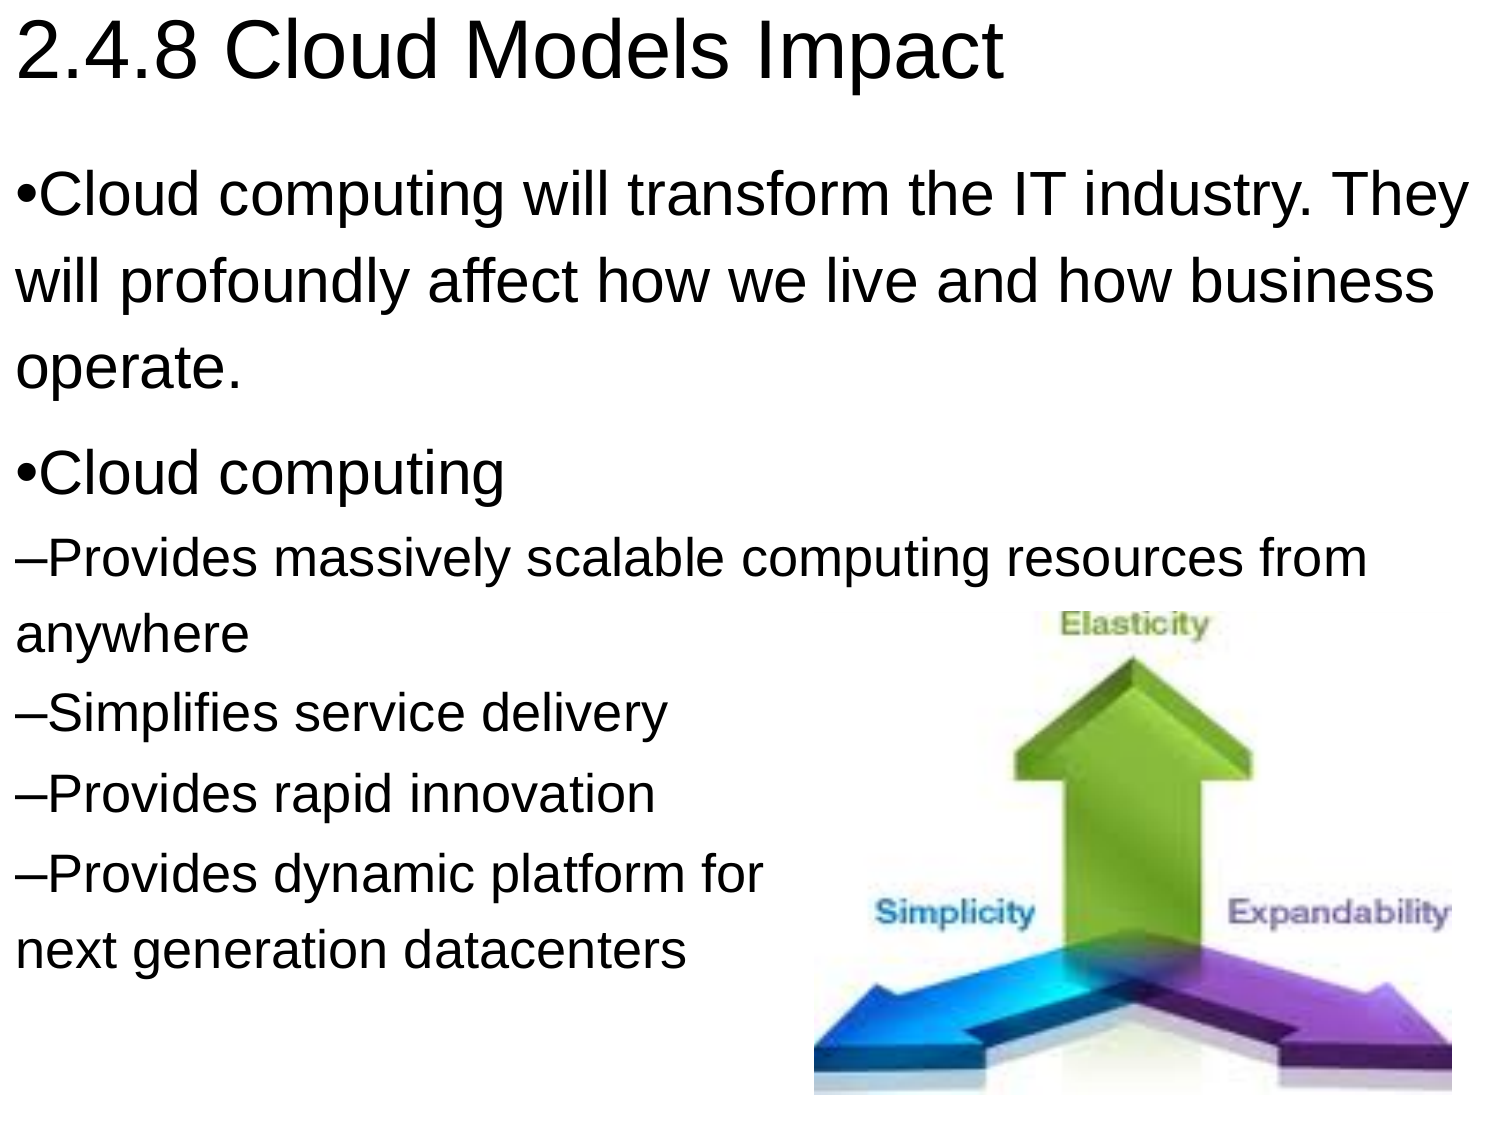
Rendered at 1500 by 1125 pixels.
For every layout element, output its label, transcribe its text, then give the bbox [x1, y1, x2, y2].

list •Cloud computing will transform the IT industry. They will profoundly affect how we live and how business operate. •Cloud computing –Provides massively scalable computing resources from anywhere –Simplifies service delivery –Provides rapid innovation –Provides dynamic platform for next generation datacenters [0, 122, 1500, 1112]
picture [813, 611, 1452, 1095]
text_box 2.4.8 Cloud Models Impact [0, 0, 1500, 90]
